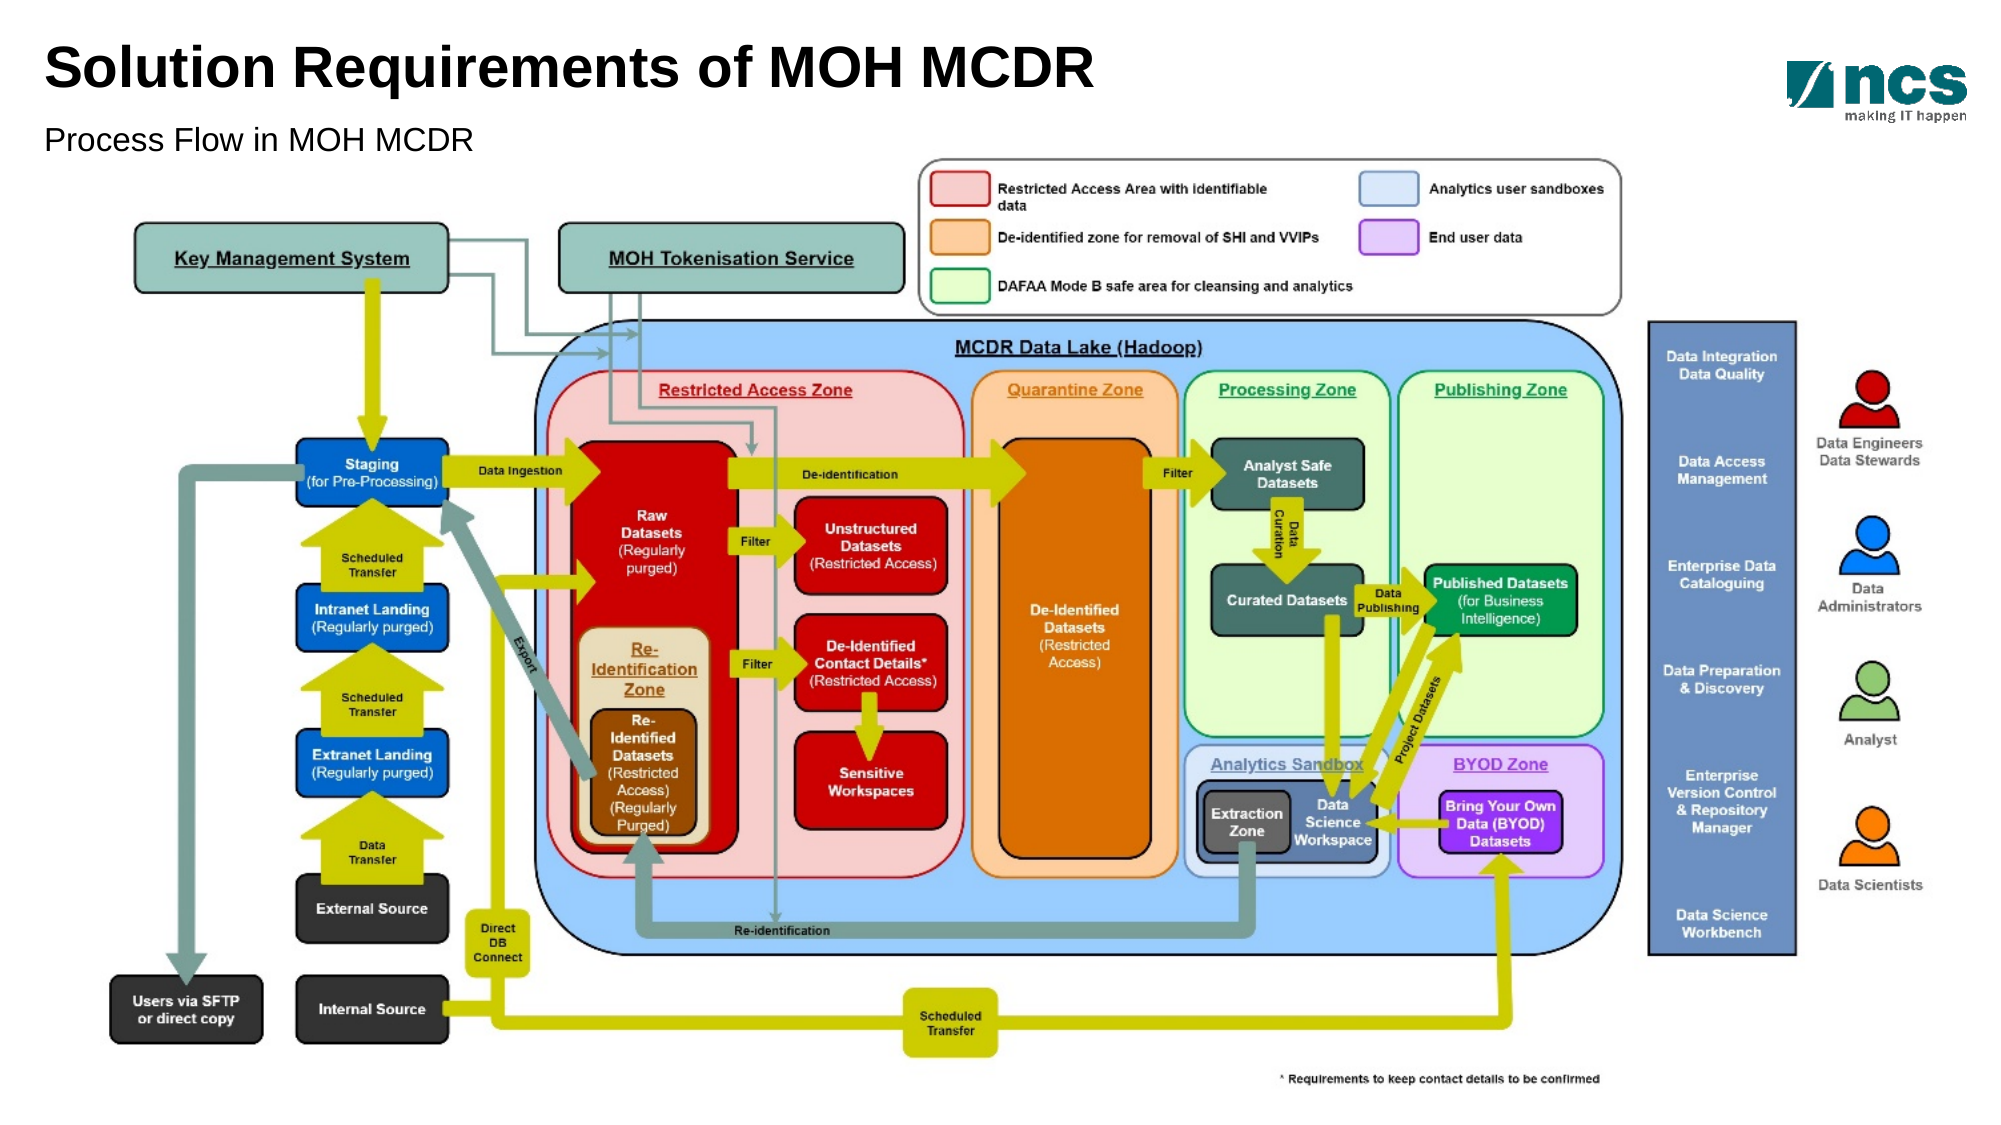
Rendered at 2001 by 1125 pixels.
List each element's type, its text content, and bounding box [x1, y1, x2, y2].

subtitle Process Flow in MOH MCDR [29, 111, 1825, 248]
text_box Solution Requirements of MOH MCDR [29, 29, 2000, 92]
picture [100, 149, 1950, 1096]
picture [1787, 92, 1967, 123]
